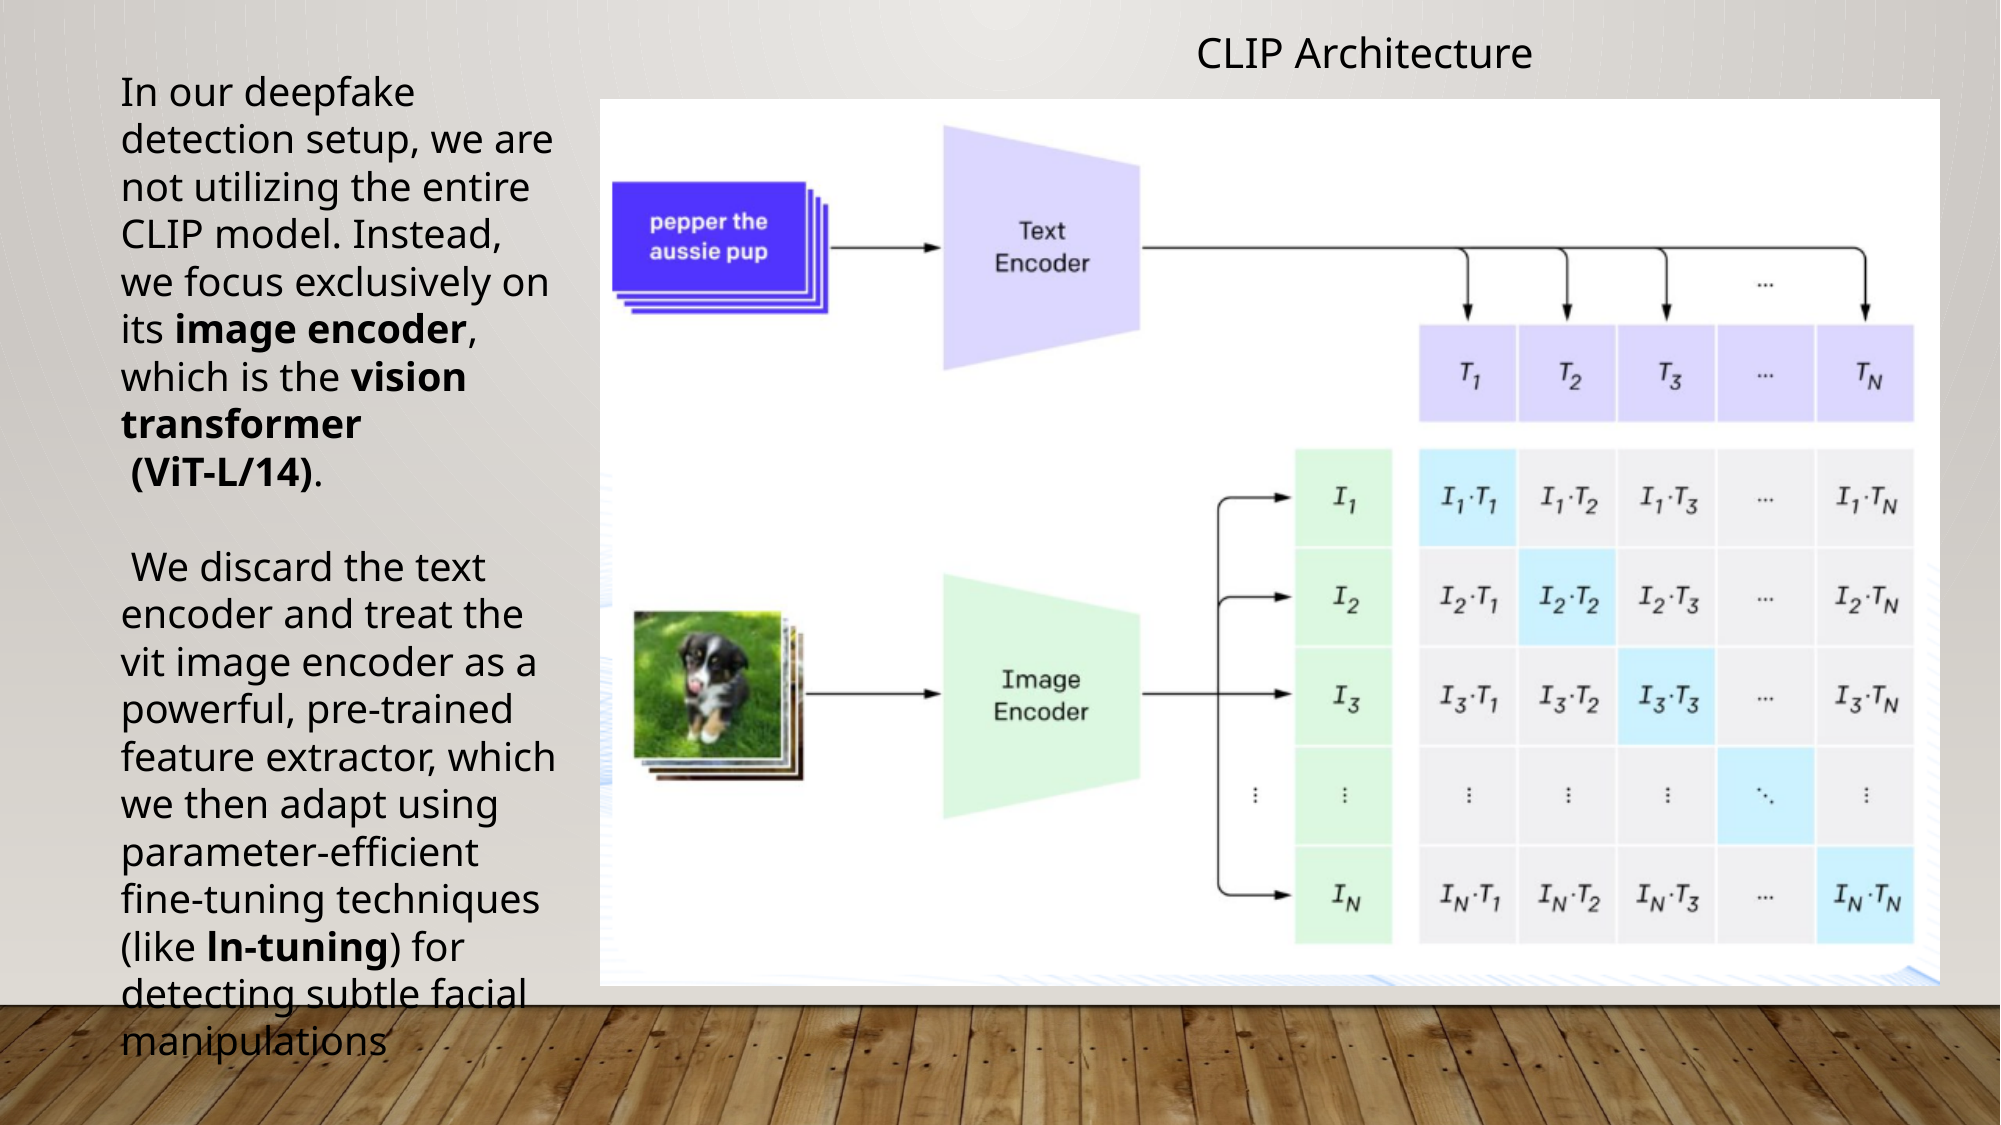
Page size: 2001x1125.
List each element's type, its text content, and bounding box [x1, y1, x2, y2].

text_box CLIP Architecture [1181, 19, 1569, 85]
picture [0, 1005, 2000, 1125]
text_box In our deepfake detection setup, we are not utilizing the entire CLIP model. Instead, we focus exclusively on its image encoder, which is the vision transformer (ViT-L/14). We discard the text encoder and treat the vit image encoder as a powerful, pre-trained feature extractor, which we then adapt using parameter-efficient fine-tuning techniques (like ln-tuning) for detecting subtle facial manipulations [105, 59, 573, 1072]
picture [599, 99, 1940, 987]
